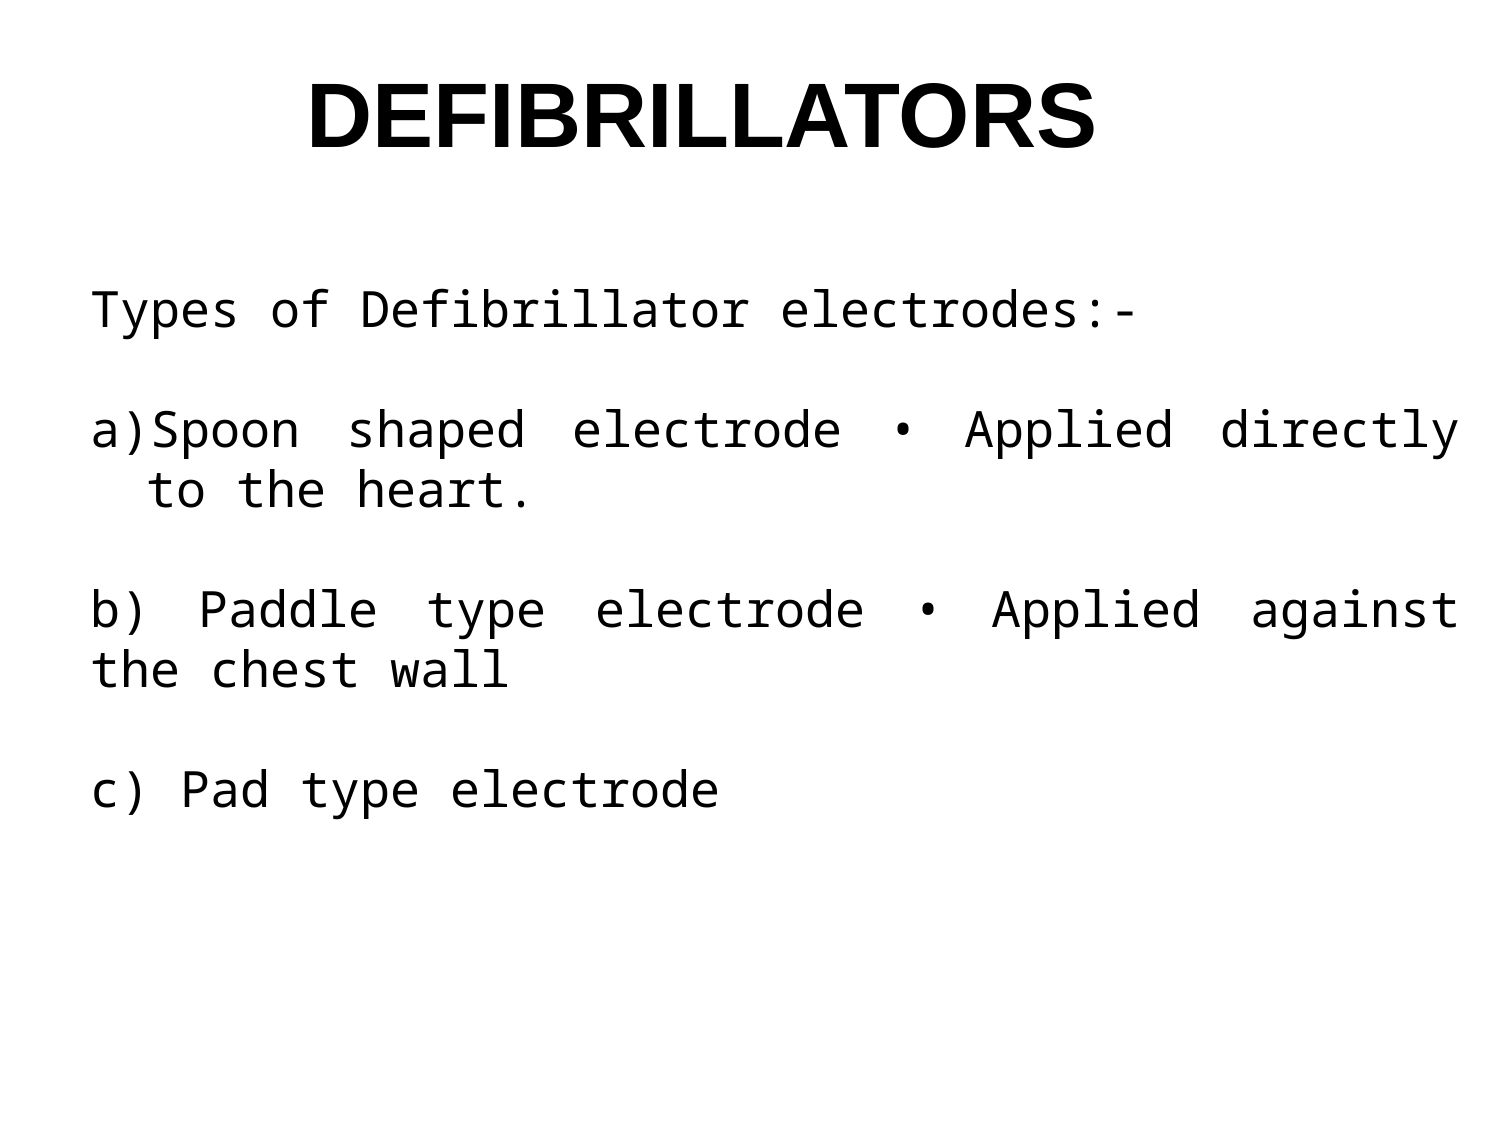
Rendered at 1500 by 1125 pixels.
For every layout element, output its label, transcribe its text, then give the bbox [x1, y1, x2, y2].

text_box Types of Defibrillator electrodes:- Spoon shaped electrode • Applied directly to the heart. b) Paddle type electrode • Applied against the chest wall c) Pad type electrode [75, 224, 1475, 825]
title DEFIBRILLATORS [304, 53, 1219, 224]
